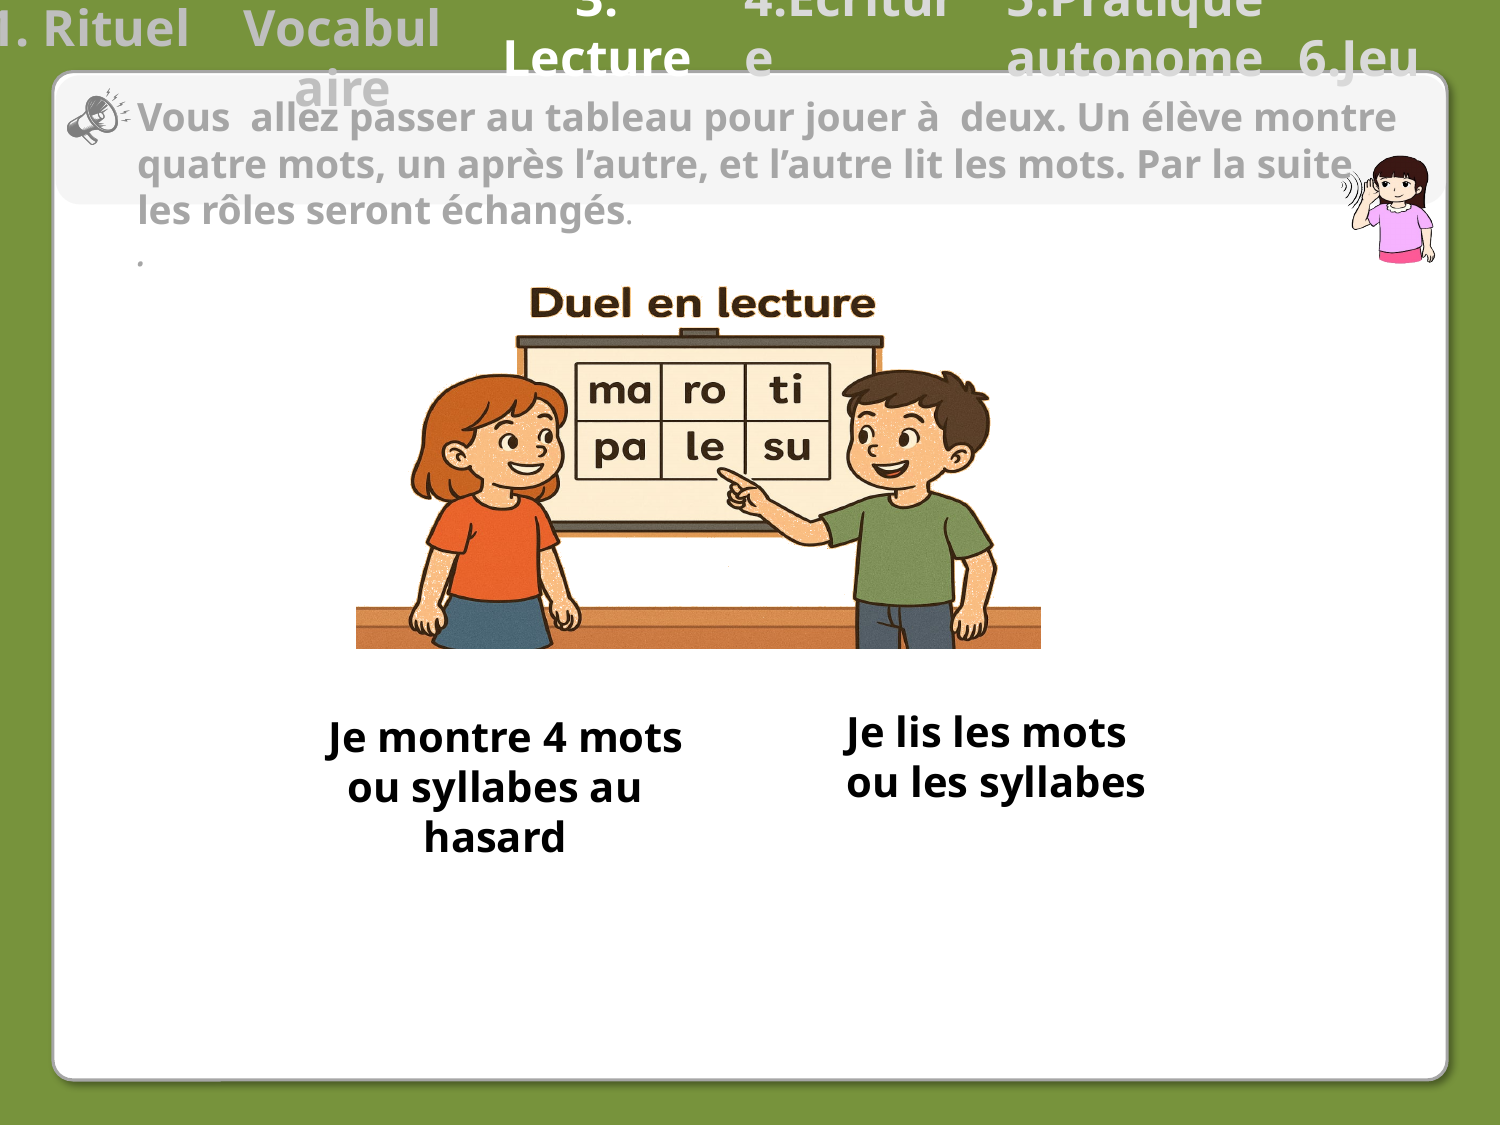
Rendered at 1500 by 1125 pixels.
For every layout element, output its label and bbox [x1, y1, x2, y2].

picture [66, 88, 132, 146]
picture [356, 274, 1041, 650]
picture [1322, 147, 1474, 271]
text_box [52, 71, 1448, 1081]
text_box [0, 0, 1484, 54]
text_box [0, 0, 1500, 1125]
